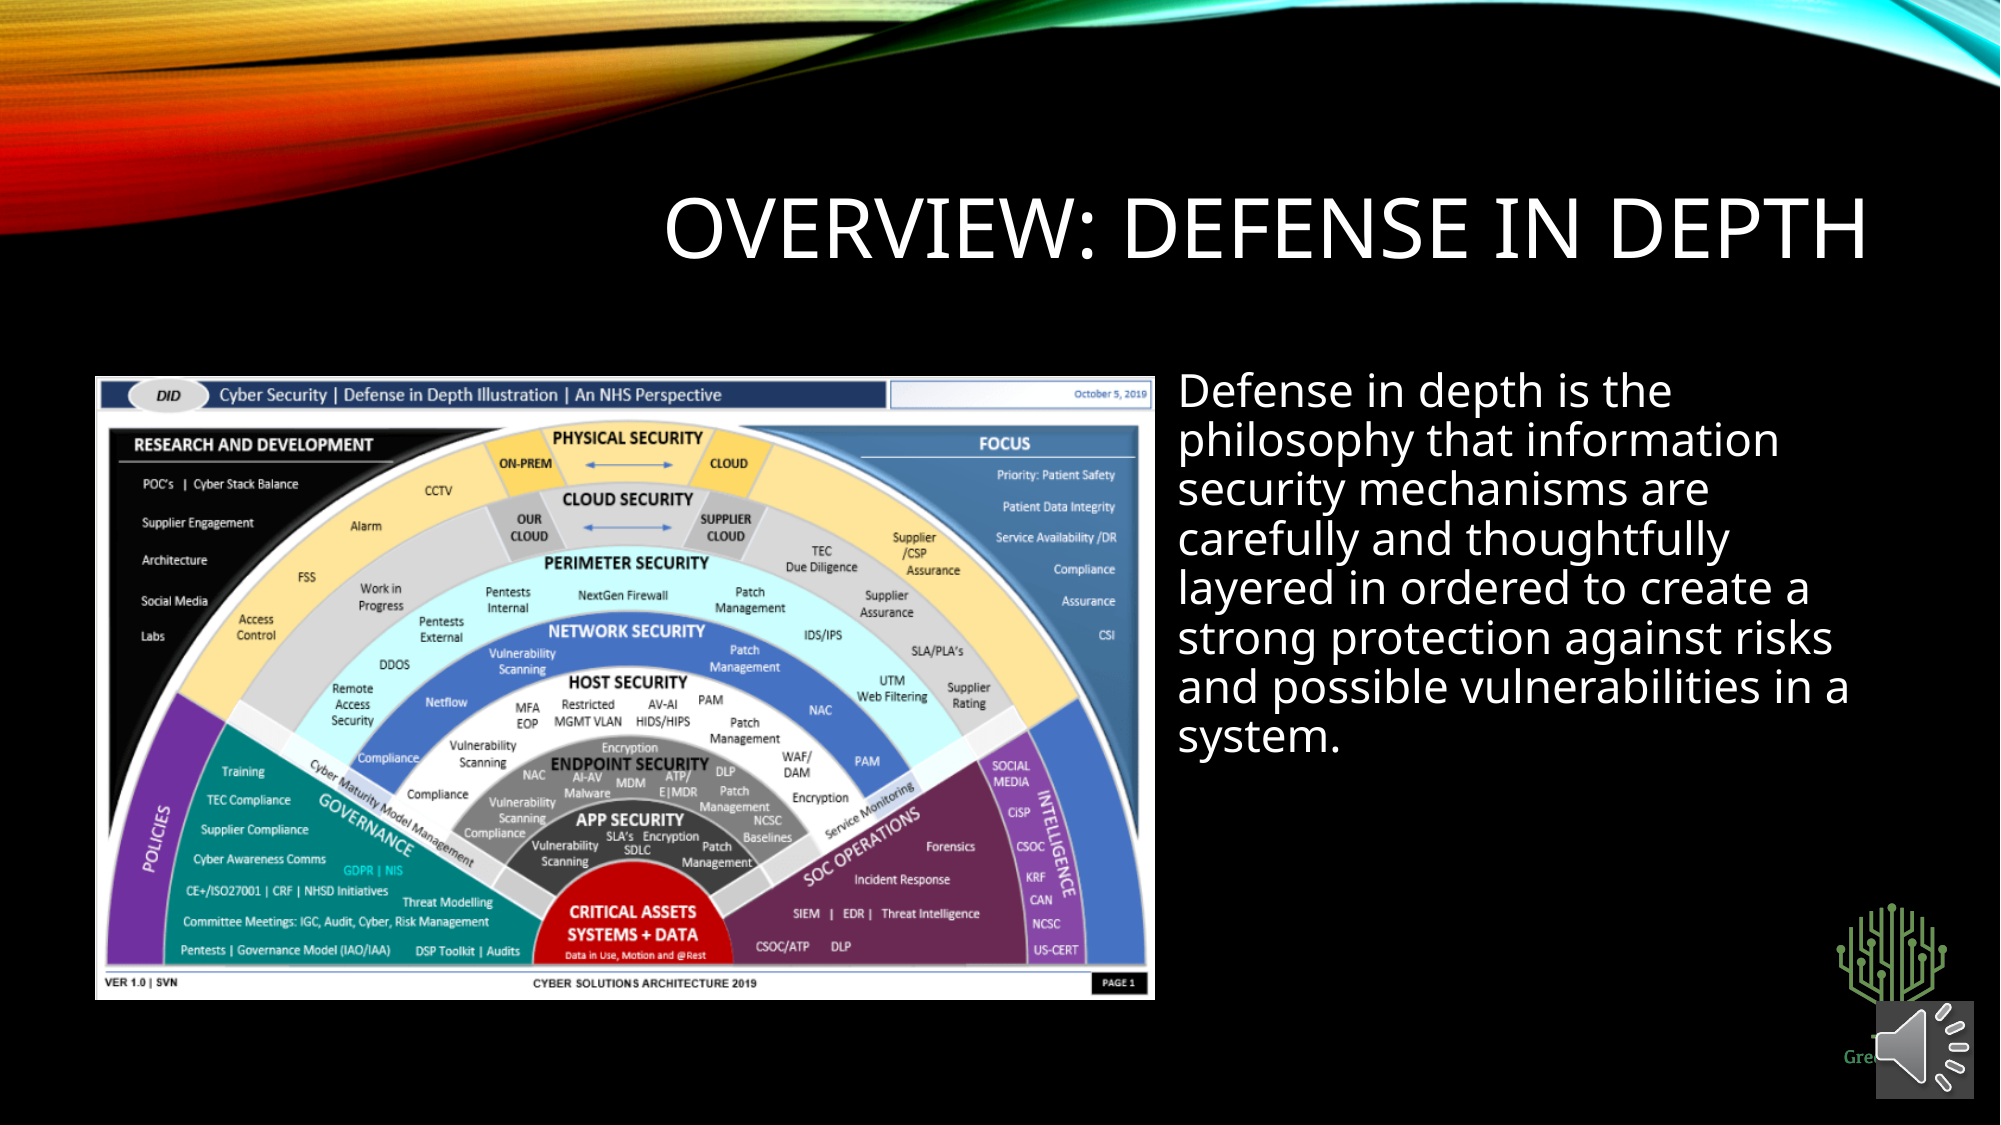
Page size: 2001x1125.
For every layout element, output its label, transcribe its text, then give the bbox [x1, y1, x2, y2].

list Defense in depth is the philosophy that information security mechanisms are carefully and thoughtfully layered in ordered to create a strong protection against risks and possible vulnerabilities in a system. [1143, 360, 1888, 1021]
picture [1817, 892, 1976, 1101]
title OVERVIEW: DEFENSE IN DEPTH [474, 125, 1888, 338]
picture [0, 0, 2000, 237]
picture [95, 376, 1155, 1000]
